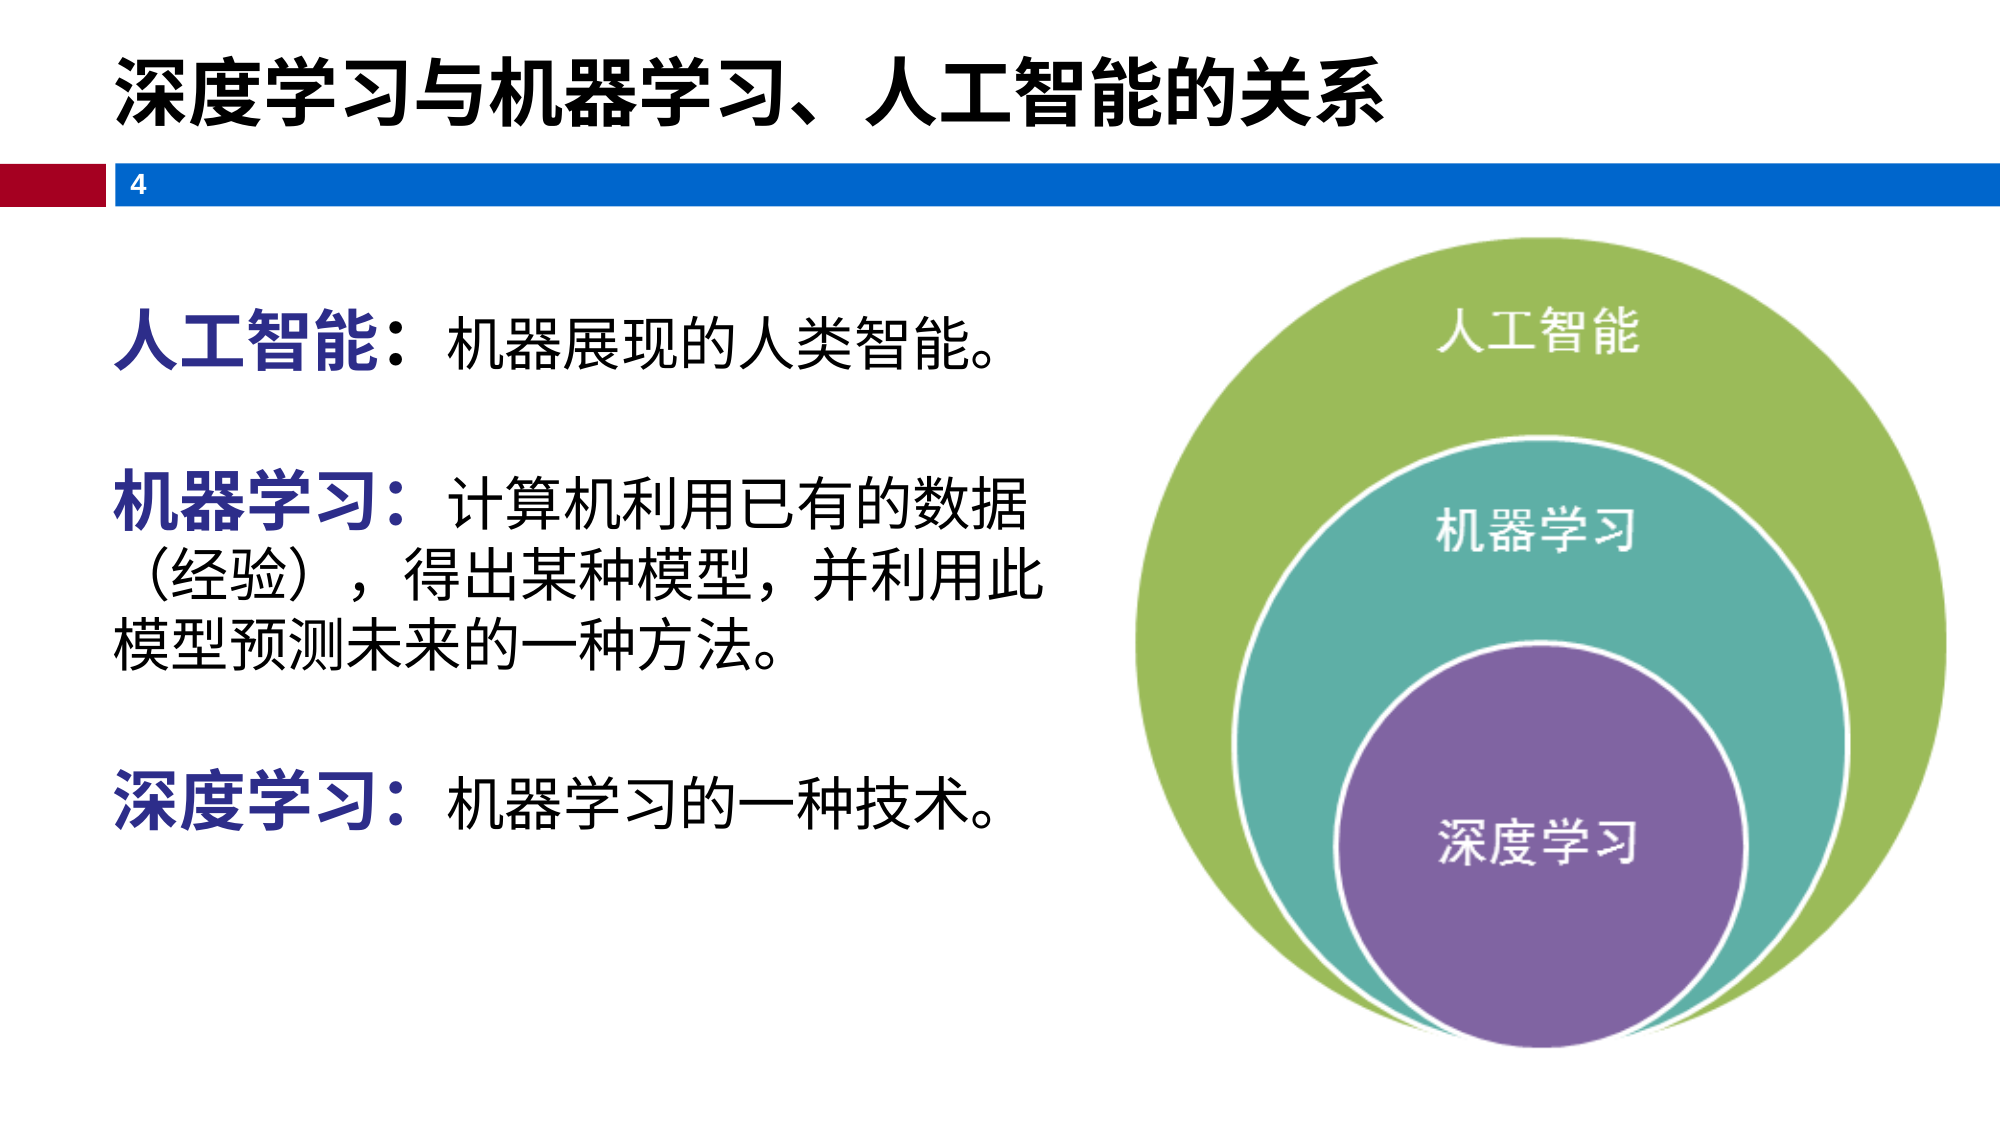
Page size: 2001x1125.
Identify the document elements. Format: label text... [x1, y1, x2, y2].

picture [1108, 214, 1970, 1057]
text_box 深度学习与机器学习、人工智能的关系 [98, 0, 1529, 280]
text_box 人工智能：机器展现的人类智能。 机器学习：计算机利用已有的数据（经验），得出某种模型，并利用此模型预测未来的一种方法。 深度学习：机器学习的一种技术。 [98, 231, 1079, 1086]
